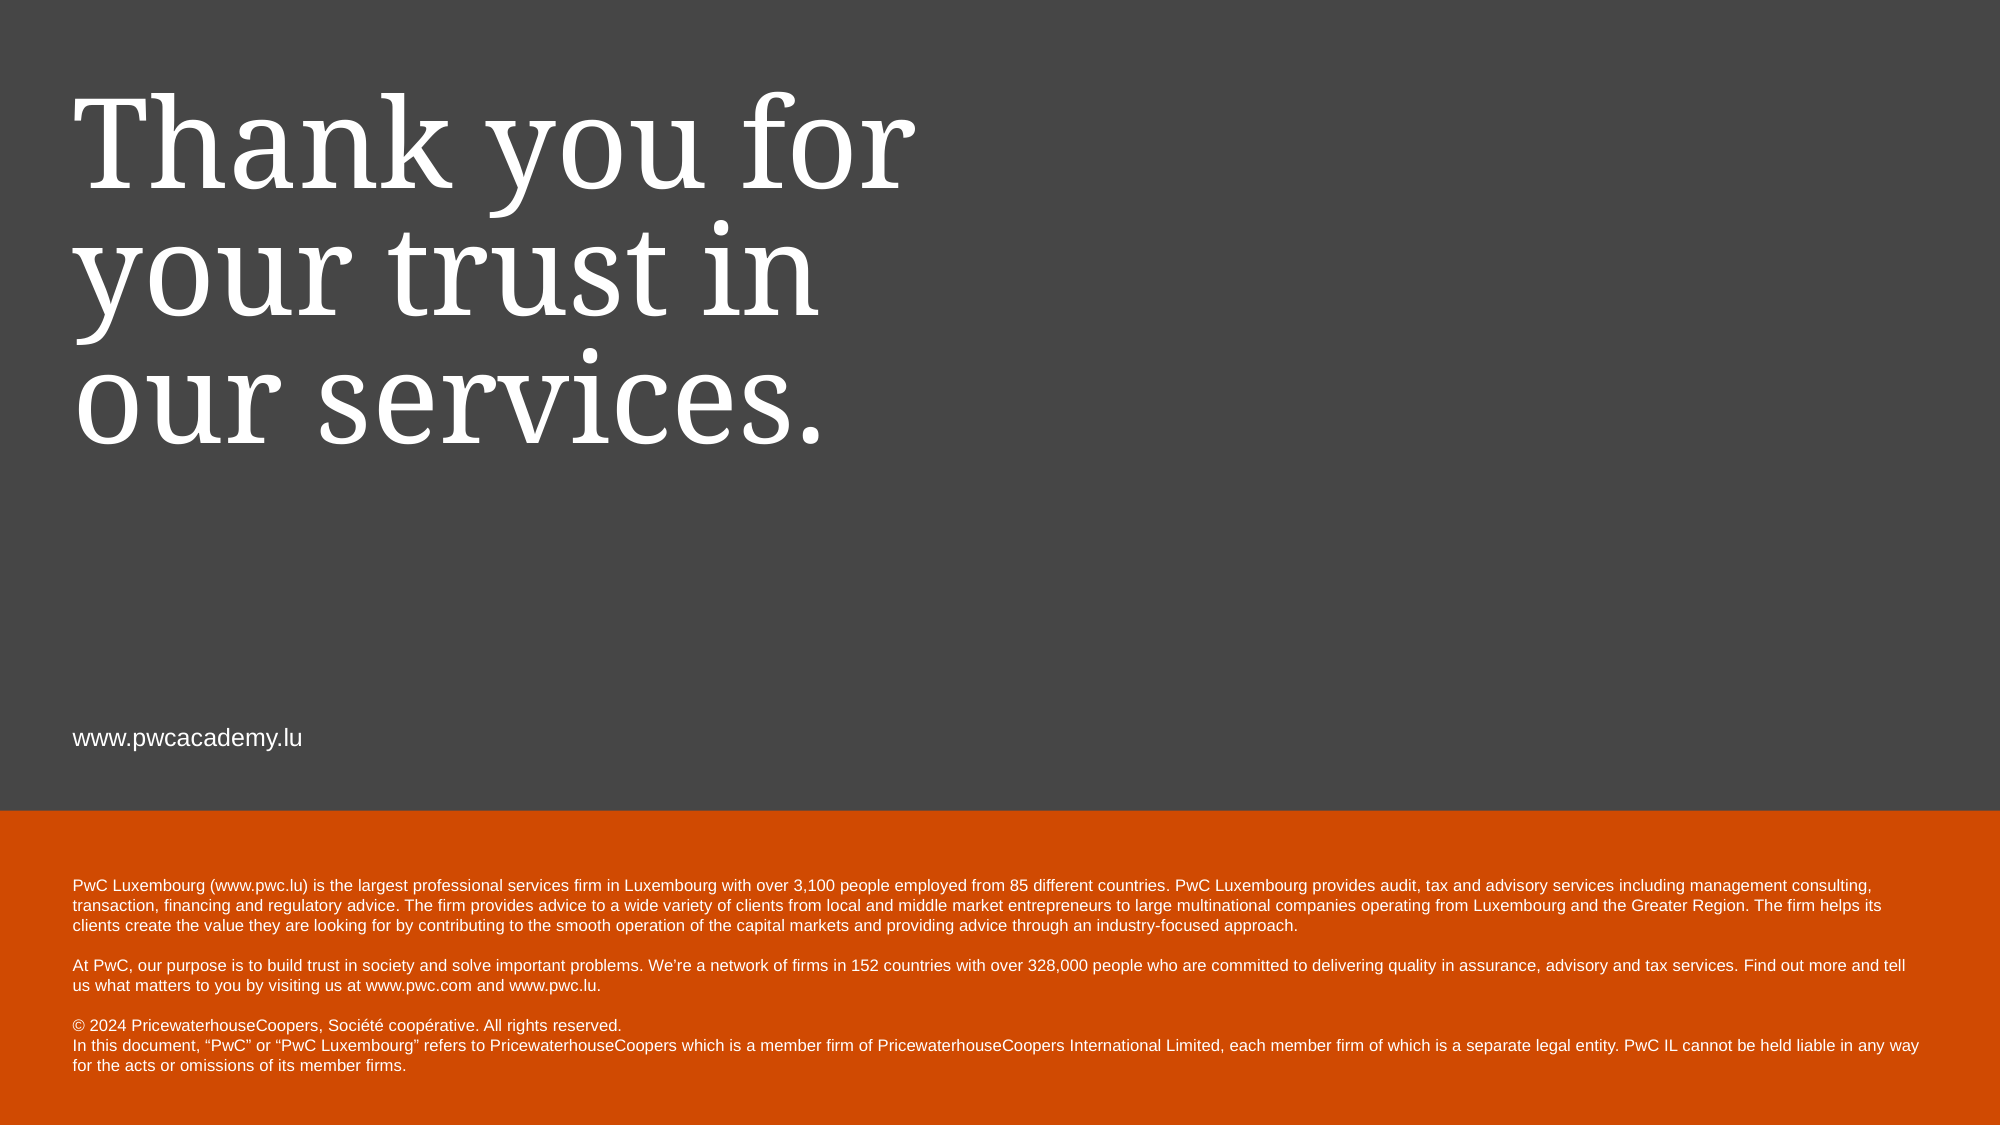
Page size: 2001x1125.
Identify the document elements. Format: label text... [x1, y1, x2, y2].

list PwC Luxembourg (www.pwc.lu) is the largest professional services firm in Luxembourg with over 3,100 people employed from 85 different countries. PwC Luxembourg provides audit, tax and advisory services including management consulting, transaction, financing and regulatory advice. The firm provides advice to a wide variety of clients from local and middle market entrepreneurs to large multinational companies operating from Luxembourg and the Greater Region. The firm helps its clients create the value they are looking for by contributing to the smooth operation of the capital markets and providing advice through an industry-focused approach. At PwC, our purpose is to build trust in society and solve important problems. We’re a network of firms in 152 countries with over 328,000 people who are committed to delivering quality in assurance, advisory and tax services. Find out more and tell us what matters to you by visiting us at www.pwc.com and www.pwc.lu. © 2024 PricewaterhouseCoopers, Société coopérative. All rights reserved. In this document, “PwC” or “PwC Luxembourg” refers to PricewaterhouseCoopers which is a member firm of PricewaterhouseCoopers International Limited, each member firm of which is a separate legal entity. PwC IL cannot be held liable in any way for the acts or omissions of its member firms. [72, 875, 1928, 1101]
title Thank you for your trust in our services. [72, 70, 971, 469]
